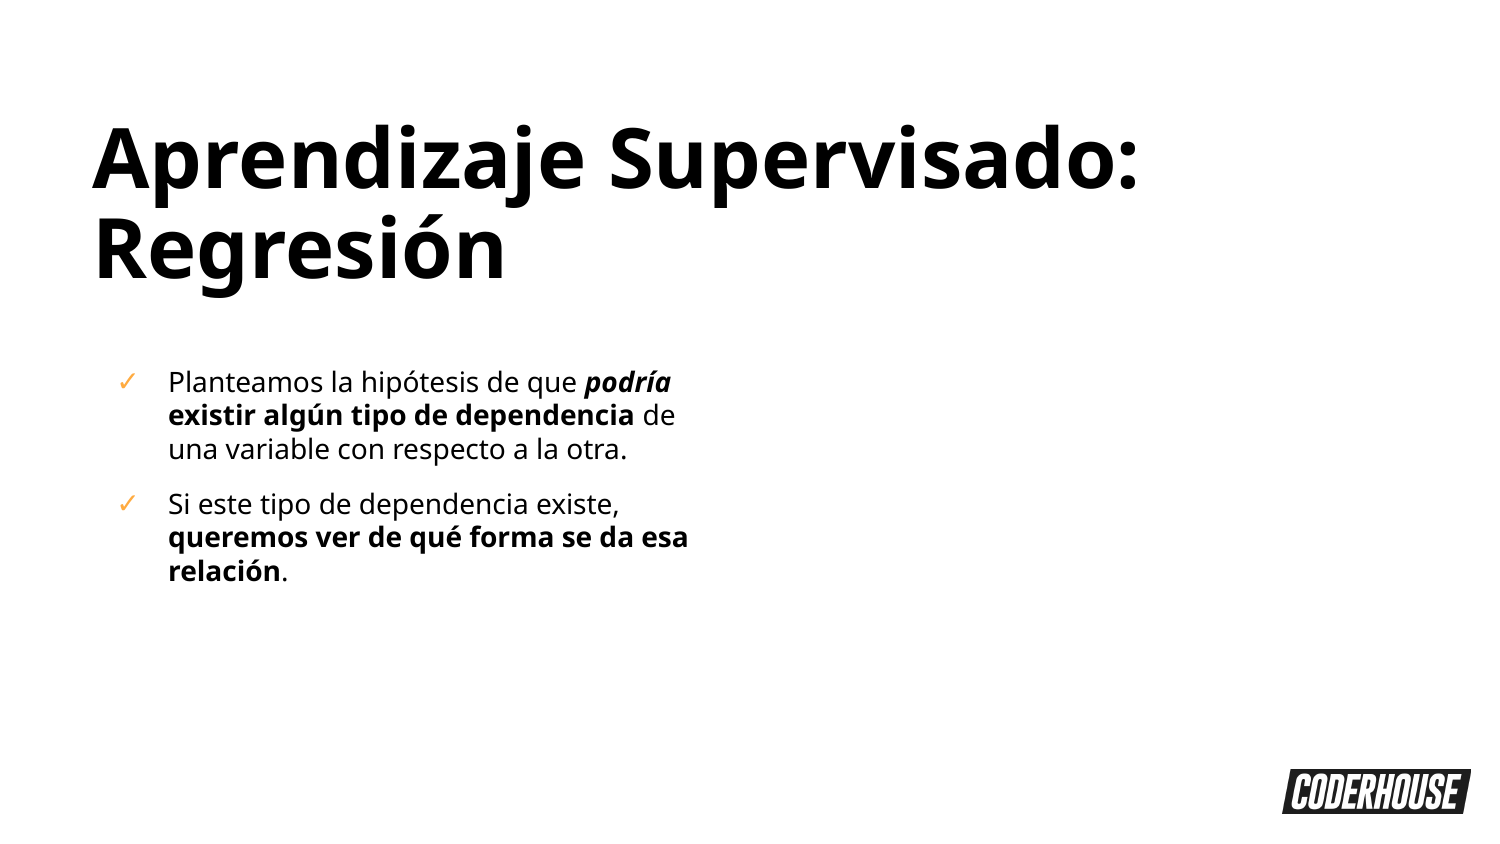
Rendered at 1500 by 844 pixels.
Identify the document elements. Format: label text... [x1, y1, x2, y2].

text_box Planteamos la hipótesis de que podría existir algún tipo de dependencia de una variable con respecto a la otra. Si este tipo de dependencia existe, queremos ver de qué forma se da esa relación. [78, 349, 708, 699]
picture [1281, 769, 1471, 814]
text_box Aprendizaje Supervisado: Regresión [77, 101, 1414, 312]
